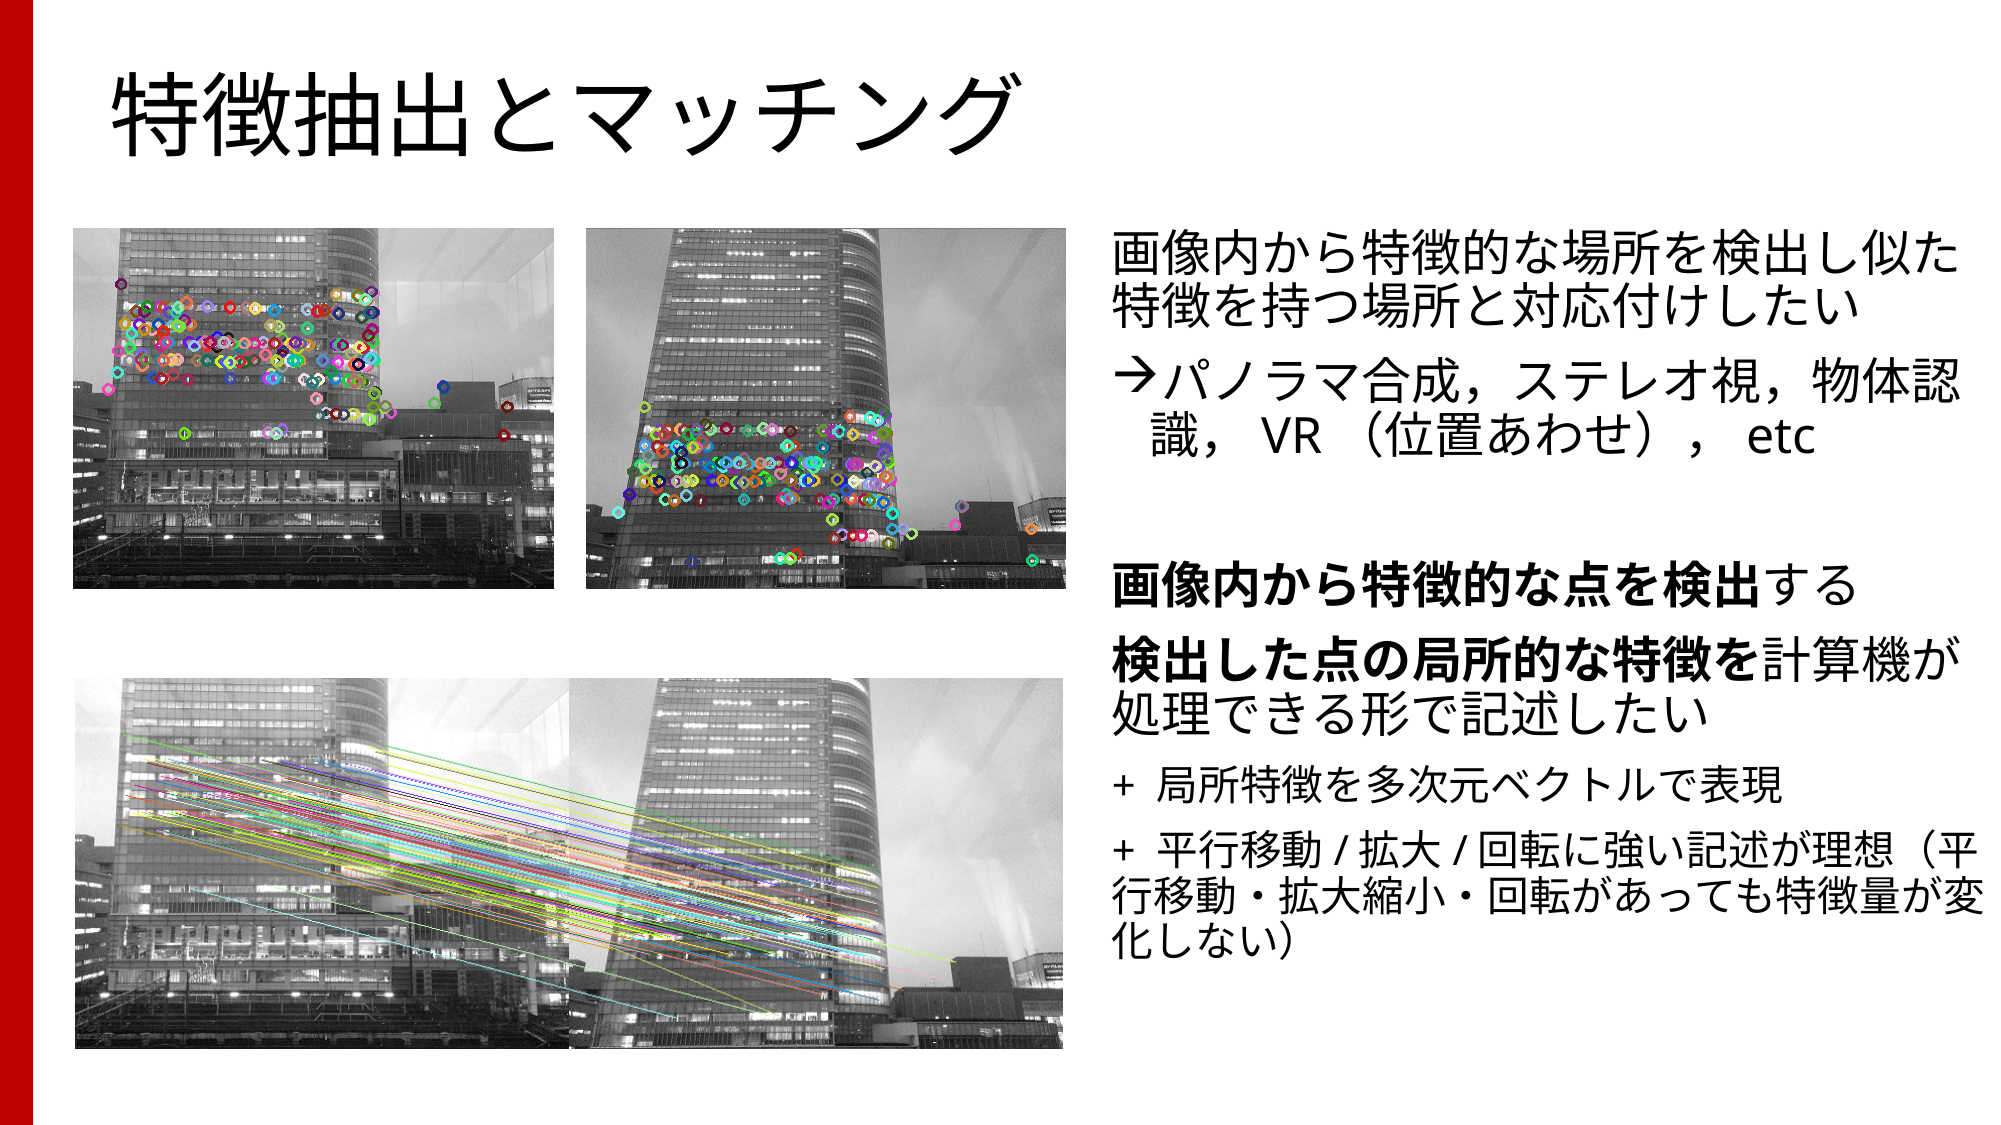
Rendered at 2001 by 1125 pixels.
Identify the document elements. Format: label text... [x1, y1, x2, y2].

title 特徴抽出とマッチング [94, 59, 1921, 181]
picture [74, 678, 1063, 1049]
picture [586, 228, 1066, 589]
list 画像内から特徴的な場所を検出し似た特徴を持つ場所と対応付けしたい パノラマ合成，ステレオ視，物体認識，VR（位置あわせ），etc 画像内から特徴的な点を検出する 検出した点の局所的な特徴を計算機が処理できる形で記述したい + 局所特徴を多次元ベクトルで表現 + 平行移動/拡大/回転に強い記述が理想（平行移動・拡大縮小・回転があっても特徴量が変化しない） [1096, 220, 2000, 1054]
picture [73, 228, 554, 589]
